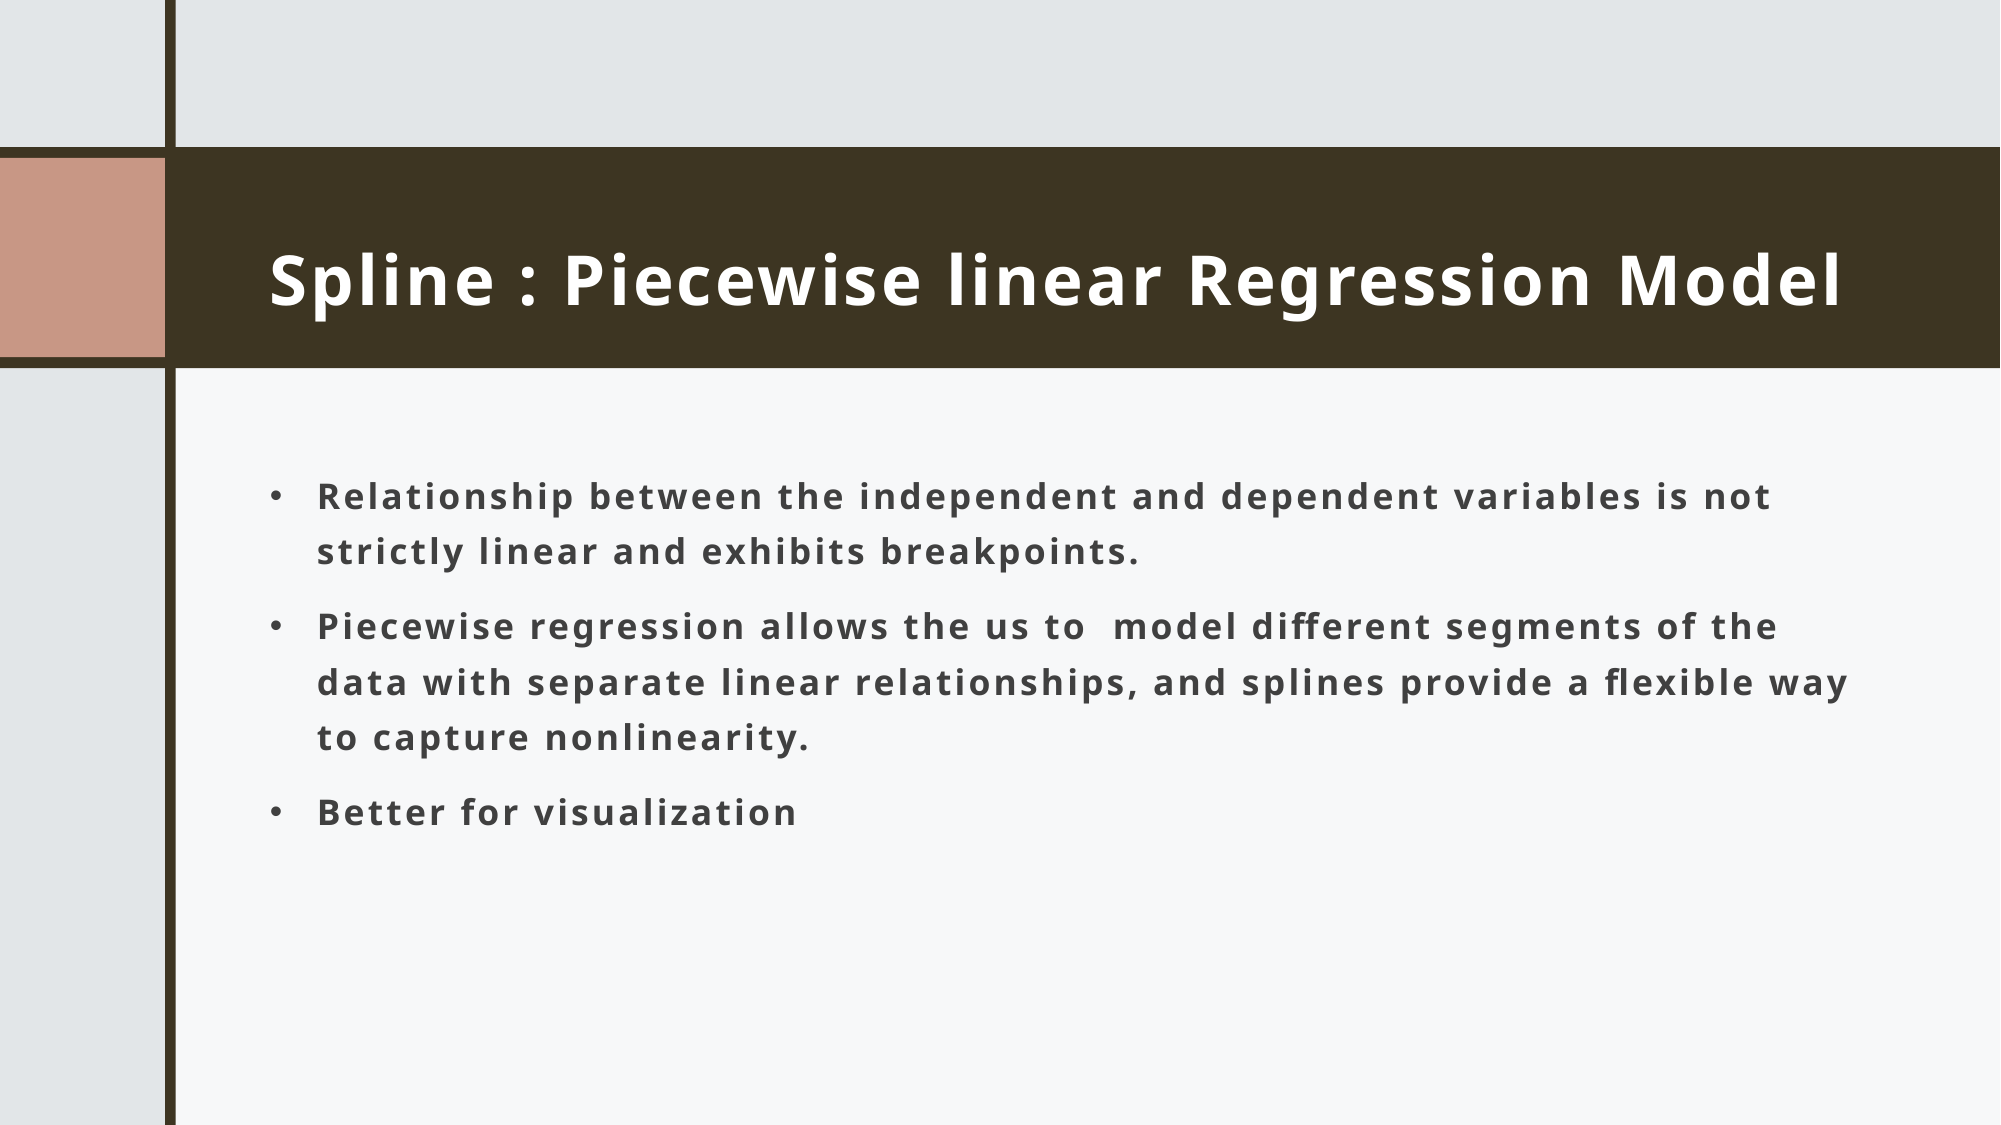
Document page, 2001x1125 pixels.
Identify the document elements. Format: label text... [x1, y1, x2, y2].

text_box [0, 157, 164, 358]
text_box [0, 146, 164, 157]
list Relationship between the independent and dependent variables is not strictly linear and exhibits breakpoints. Piecewise regression allows the us to model different segments of the data with separate linear relationships, and splines provide a flexible way to capture nonlinearity. Better for visualization [251, 443, 1882, 1006]
text_box [0, 0, 164, 146]
text_box [177, 0, 2000, 146]
text_box [177, 146, 2000, 369]
text_box [0, 358, 164, 369]
title Spline : Piecewise linear Regression Model [251, 171, 1895, 341]
text_box [0, 369, 164, 1125]
text_box [164, 0, 177, 1125]
text_box [177, 369, 2000, 1125]
